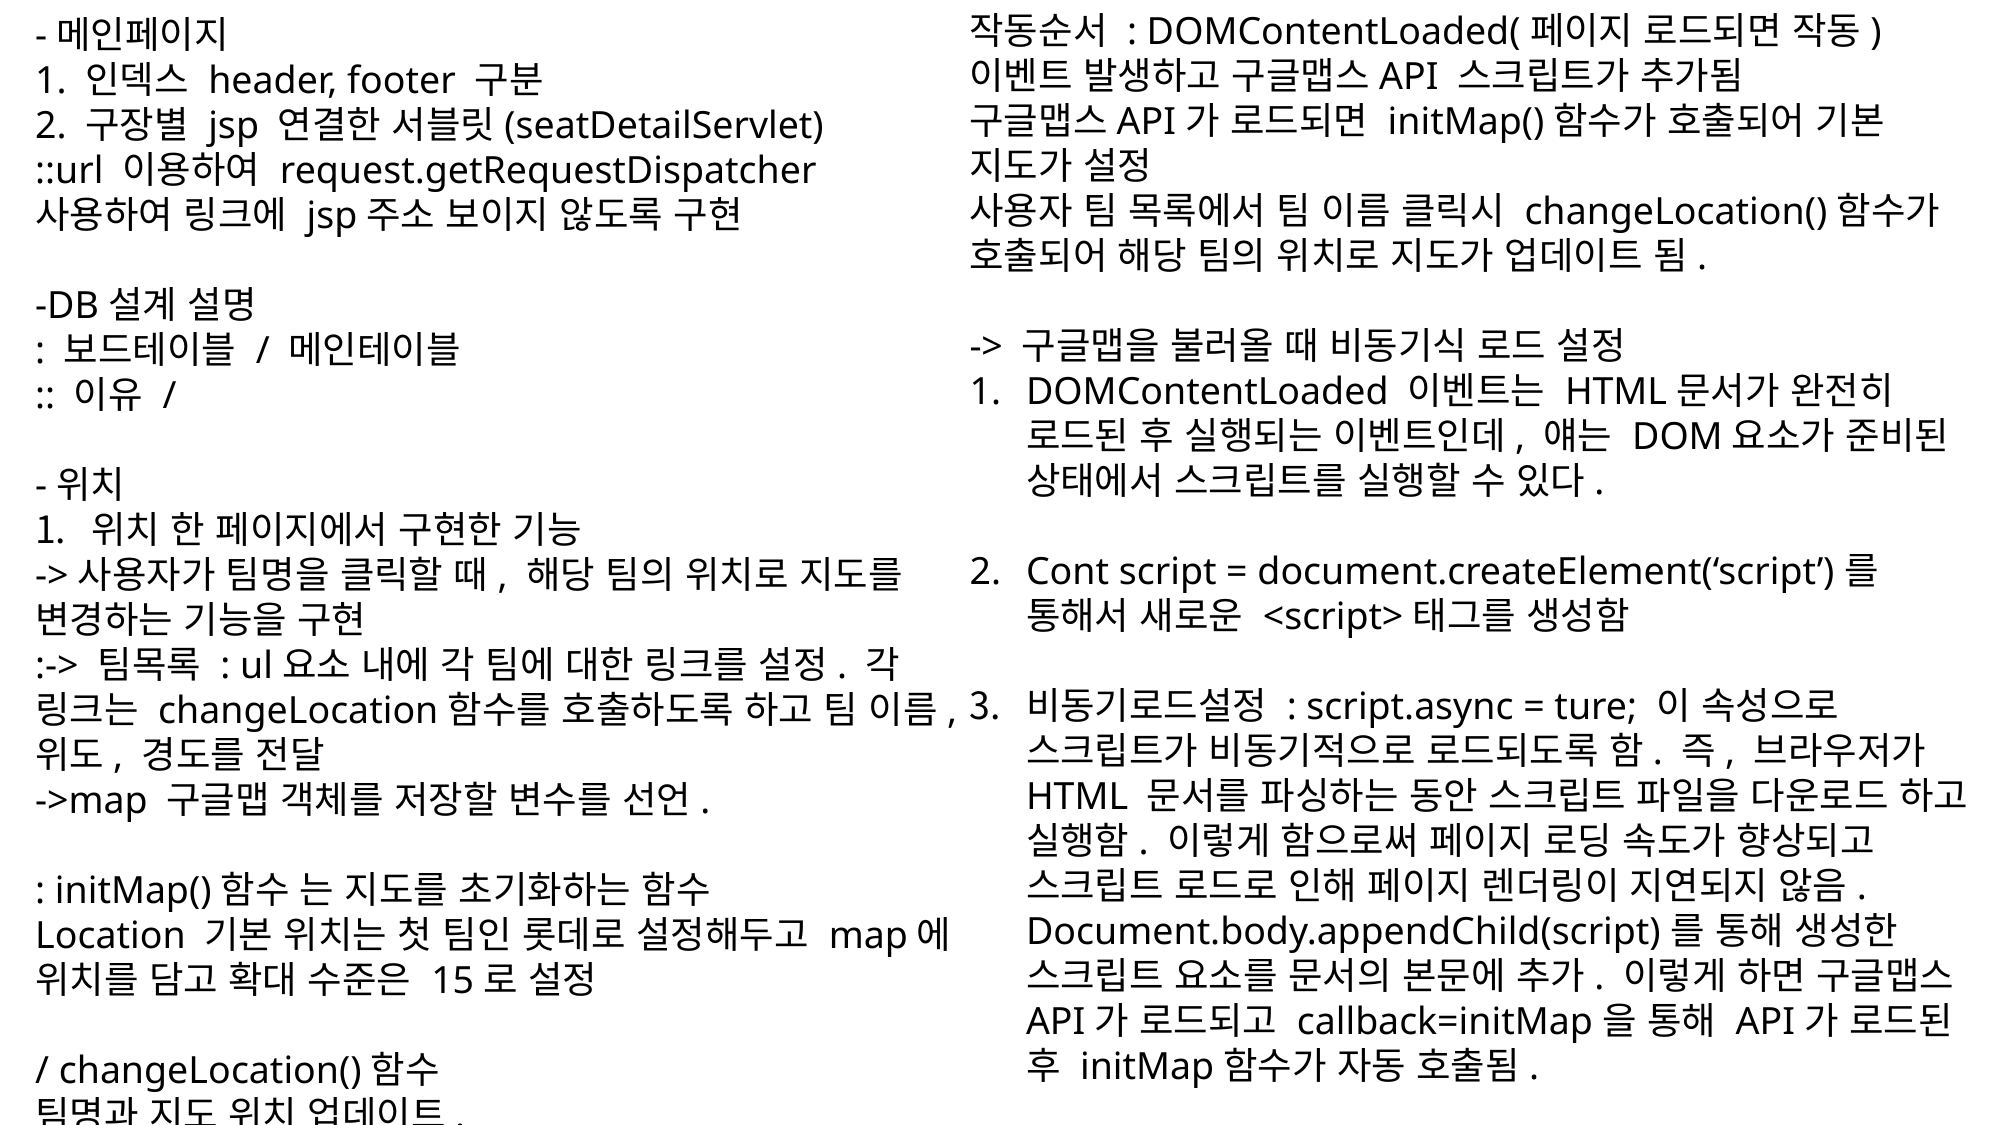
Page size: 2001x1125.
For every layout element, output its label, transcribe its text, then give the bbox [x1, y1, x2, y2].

text_box 작동순서 : DOMContentLoaded(페이지 로드되면 작동) 이벤트 발생하고 구글맵스API 스크립트가 추가됨 구글맵스API가 로드되면 initMap()함수가 호출되어 기본 지도가 설정 사용자 팀 목록에서 팀 이름 클릭시 changeLocation()함수가 호출되어 해당 팀의 위치로 지도가 업데이트 됨. -> 구글맵을 불러올 때 비동기식 로드 설정 DOMContentLoaded 이벤트는 HTML문서가 완전히 로드된 후 실행되는 이벤트인데, 얘는 DOM요소가 준비된 상태에서 스크립트를 실행할 수 있다. Cont script = document.createElement(‘script’)를 통해서 새로운 <script>태그를 생성함 비동기로드설정 : script.async = ture; 이 속성으로 스크립트가 비동기적으로 로드되도록 함. 즉, 브라우저가 HTML 문서를 파싱하는 동안 스크립트 파일을 다운로드 하고 실행함. 이렇게 함으로써 페이지 로딩 속도가 향상되고 스크립트 로드로 인해 페이지 렌더링이 지연되지 않음. Document.body.appendChild(script)를 통해 생성한 스크립트 요소를 문서의 본문에 추가. 이렇게 하면 구글맵스API가 로드되고 callback=initMap을 통해 API가 로드된 후 initMap함수가 자동 호출됨. 결론 : 비동기적처리를 통해서 페이지가 로드되는 동안 구글맵스API 스크립트가 백그라운드에서 로드되고, 사용자에게 더 빠른 반응성을 제공함. [954, 0, 2000, 1125]
text_box 민지 -메인페이지 1. 인덱스 header, footer 구분 2. 구장별 jsp 연결한 서블릿(seatDetailServlet) ::url 이용하여 request.getRequestDispatcher 사용하여 링크에 jsp주소 보이지 않도록 구현 -DB설계 설명 : 보드테이블 / 메인테이블 :: 이유 / -위치 위치 한 페이지에서 구현한 기능 ->사용자가 팀명을 클릭할 때, 해당 팀의 위치로 지도를 변경하는 기능을 구현 :-> 팀목록 : ul요소 내에 각 팀에 대한 링크를 설정. 각 링크는 changeLocation함수를 호출하도록 하고 팀 이름, 위도, 경도를 전달 ->map 구글맵 객체를 저장할 변수를 선언. : initMap()함수 는 지도를 초기화하는 함수 Location 기본 위치는 첫 팀인 롯데로 설정해두고 map에 위치를 담고 확대 수준은 15로 설정 / changeLocation()함수 팀명과 지도 위치 업데이트. [20, 0, 954, 1125]
